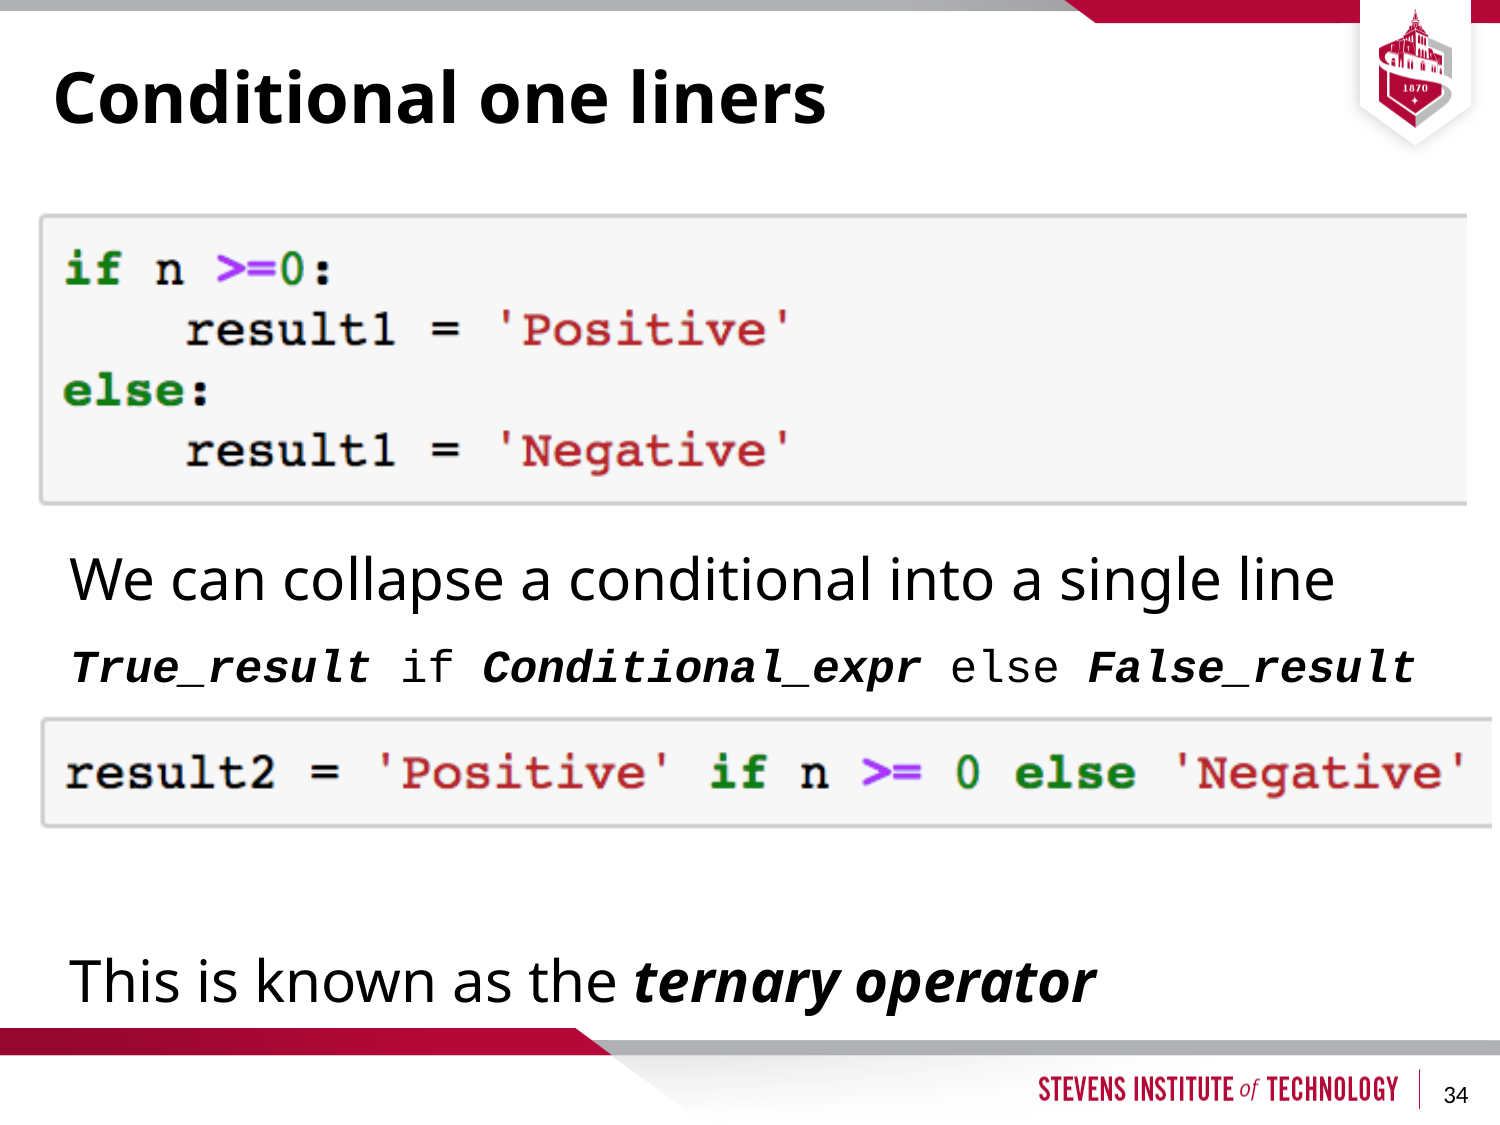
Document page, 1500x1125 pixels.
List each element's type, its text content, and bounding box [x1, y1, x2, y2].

list We can collapse a conditional into a single line True_result if Conditional_expr else False_result This is known as the ternary operator [55, 843, 1443, 1015]
picture [30, 207, 1467, 528]
picture [0, 0, 1500, 160]
list We can collapse a conditional into a single line True_result if Conditional_expr else False_result This is known as the ternary operator [55, 536, 1443, 705]
picture [0, 1028, 1500, 1125]
slide_number 34 [1428, 1071, 1490, 1108]
picture [36, 707, 1492, 835]
title Conditional one liners [37, 45, 1419, 150]
